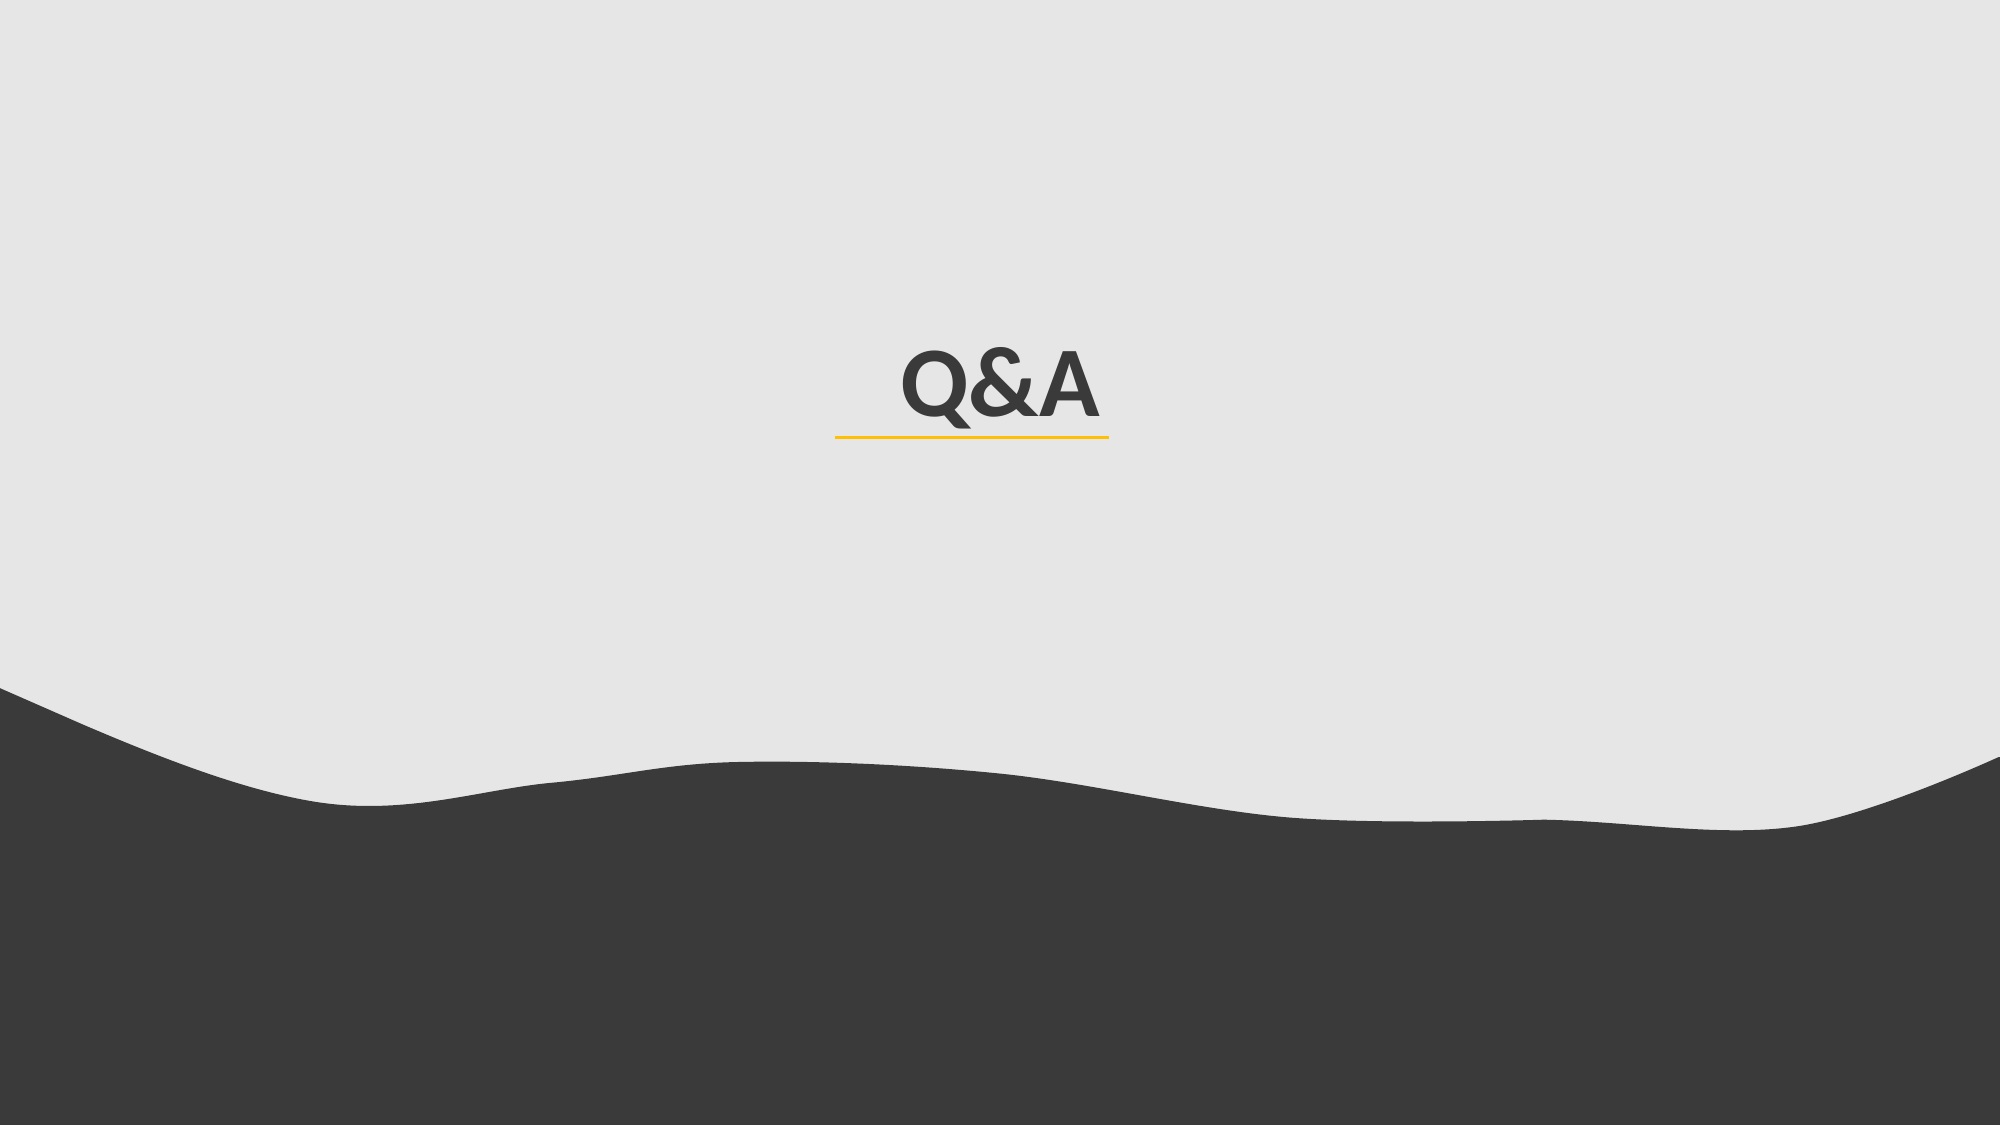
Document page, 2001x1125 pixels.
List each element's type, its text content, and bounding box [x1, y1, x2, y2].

text_box Q&A [640, 308, 1360, 564]
text_box [0, 688, 2000, 1125]
